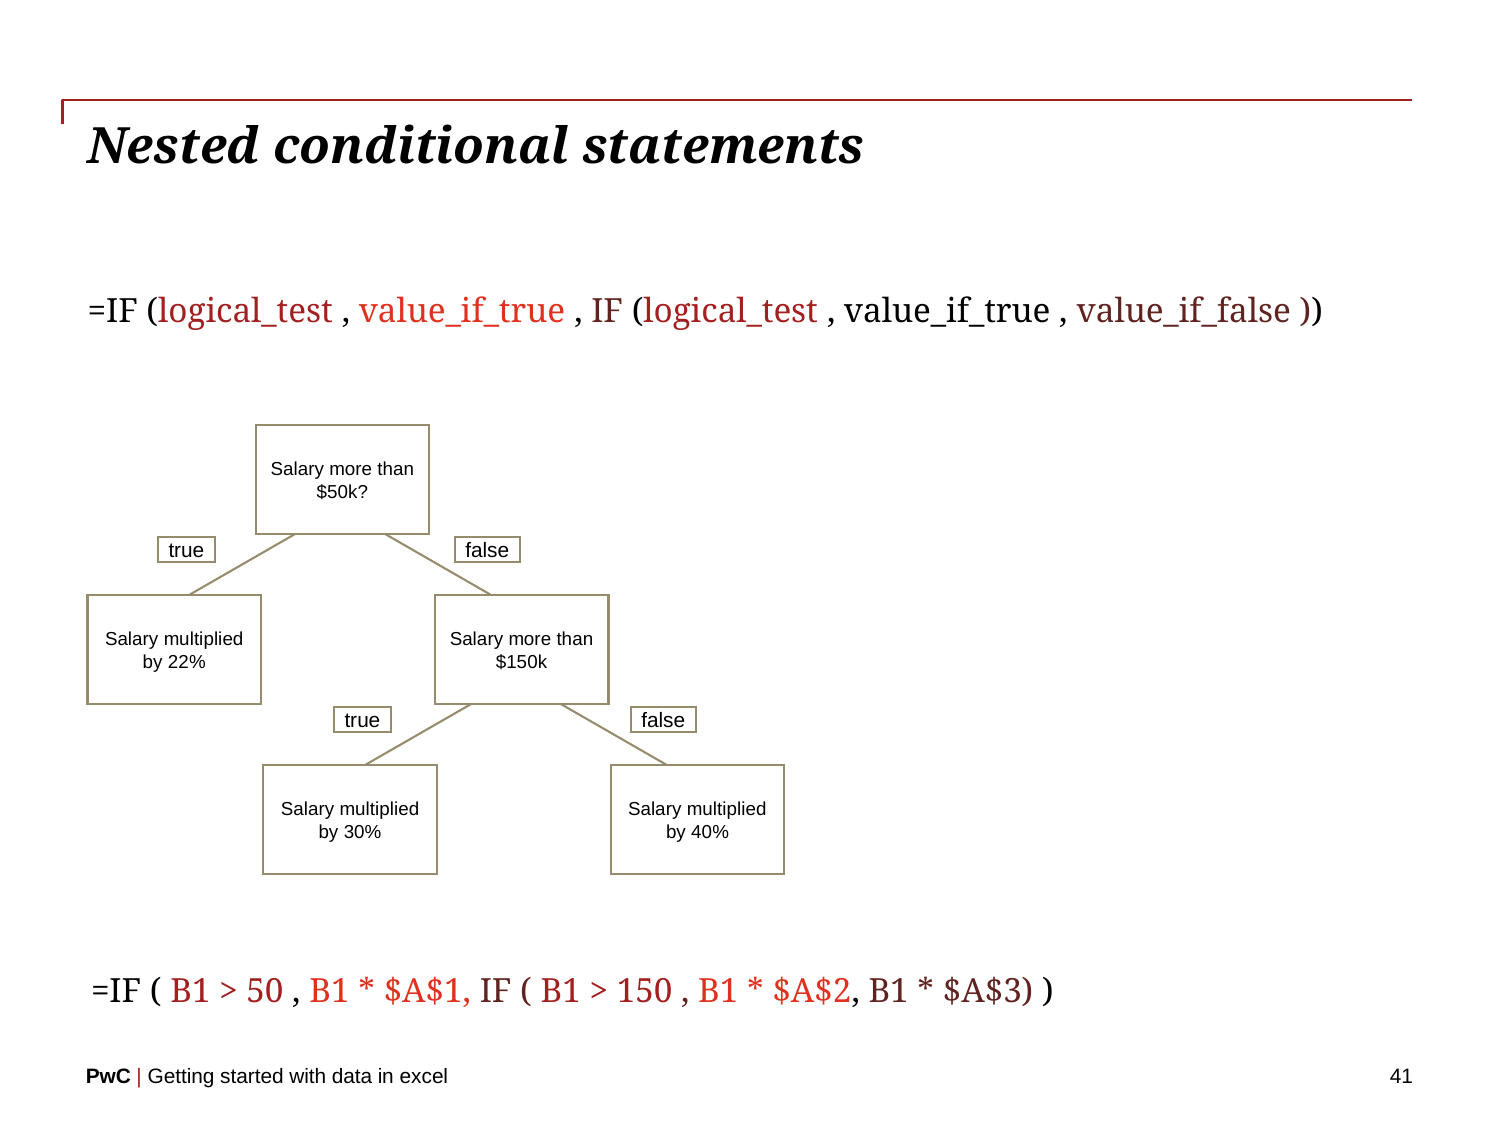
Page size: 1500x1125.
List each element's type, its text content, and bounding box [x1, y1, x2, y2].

title Nested conditional statements [87, 113, 1413, 174]
list =IF (logical_test , value_if_true , IF (logical_test , value_if_true , value_if_false )) [87, 289, 1413, 330]
text_box =IF ( B1 > 50 , B1 * $A$1, IF ( B1 > 150 , B1 * $A$2, B1 * $A$3) ) [91, 969, 1417, 1010]
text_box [87, 424, 785, 875]
slide_number 41 [1162, 1062, 1413, 1088]
